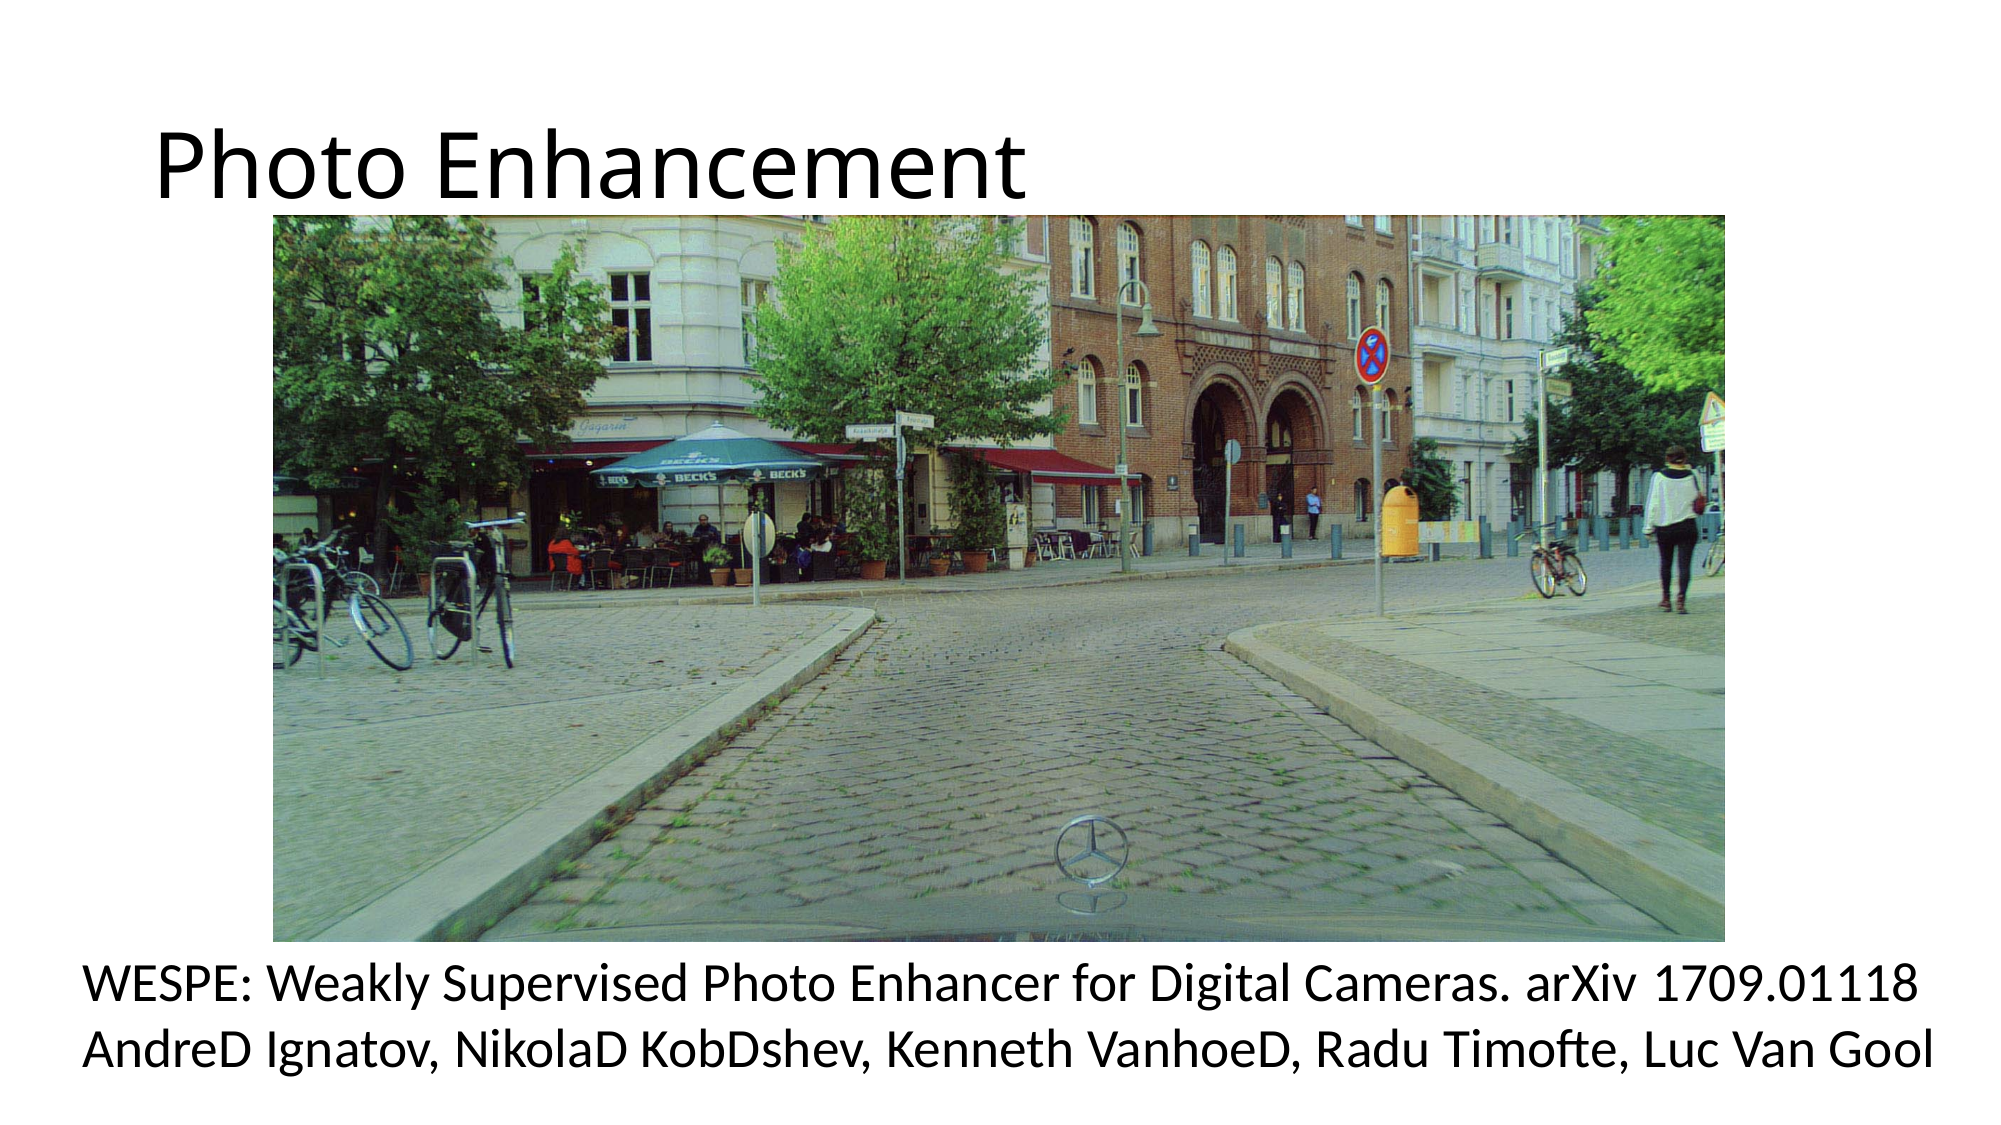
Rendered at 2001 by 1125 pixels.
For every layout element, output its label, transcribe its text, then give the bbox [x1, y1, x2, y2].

text_box WESPE: Weakly Supervised Photo Enhancer for Digital Cameras. arXiv 1709.01118 AndreD Ignatov, NikolaD KobDshev, Kenneth VanhoeD, Radu Timofte, Luc Van Gool [67, 938, 1953, 1087]
picture [273, 214, 1727, 943]
title Photo Enhancement [137, 59, 1863, 278]
